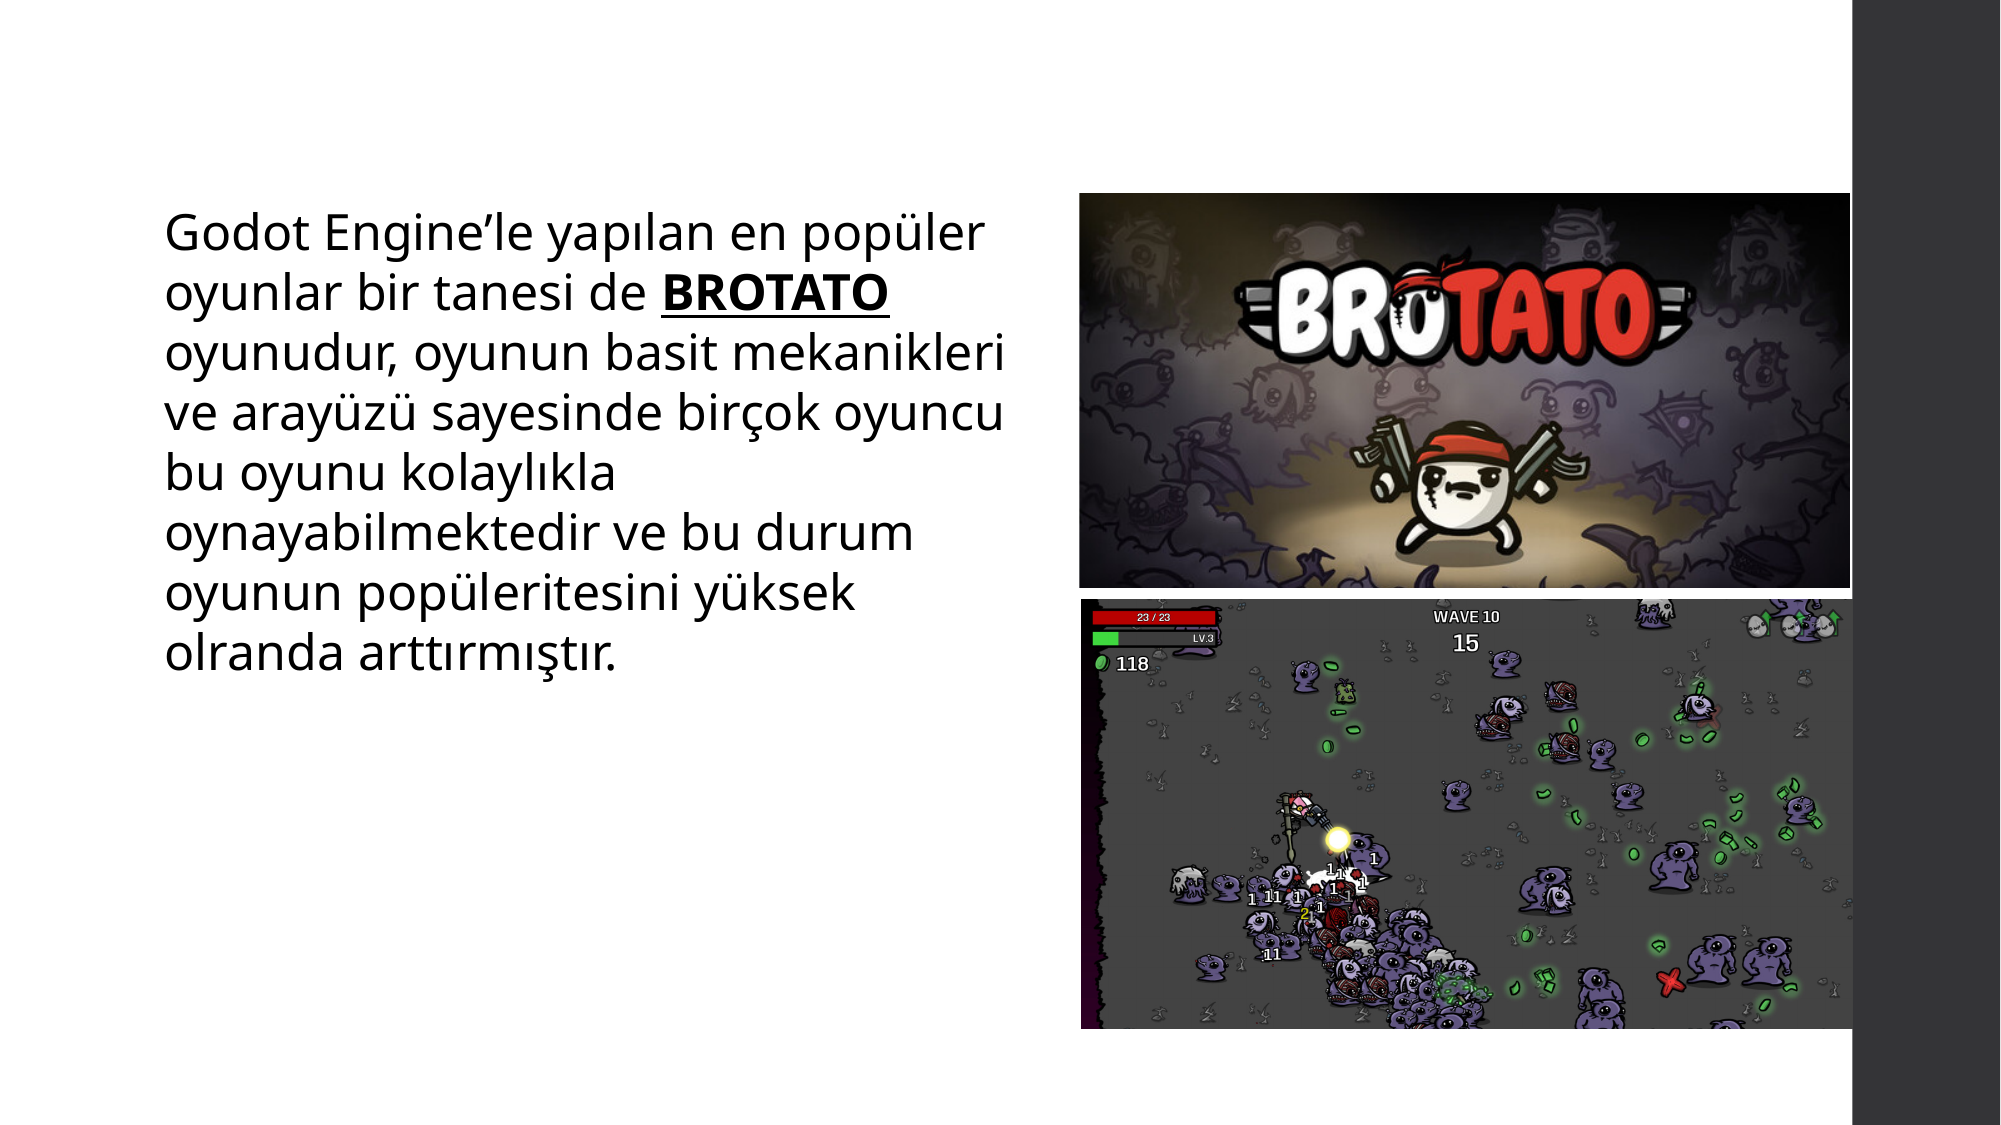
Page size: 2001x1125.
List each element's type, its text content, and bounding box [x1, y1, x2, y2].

picture [1081, 599, 1853, 1029]
picture [1079, 193, 1851, 588]
text_box Godot Engine’le yapılan en popüler oyunlar bir tanesi de BROTATO oyunudur, oyunun basit mekanikleri ve arayüzü sayesinde birçok oyuncu bu oyunu kolaylıkla oynayabilmektedir ve bu durum oyunun popüleritesini yüksek olranda arttırmıştır. [150, 193, 1048, 689]
